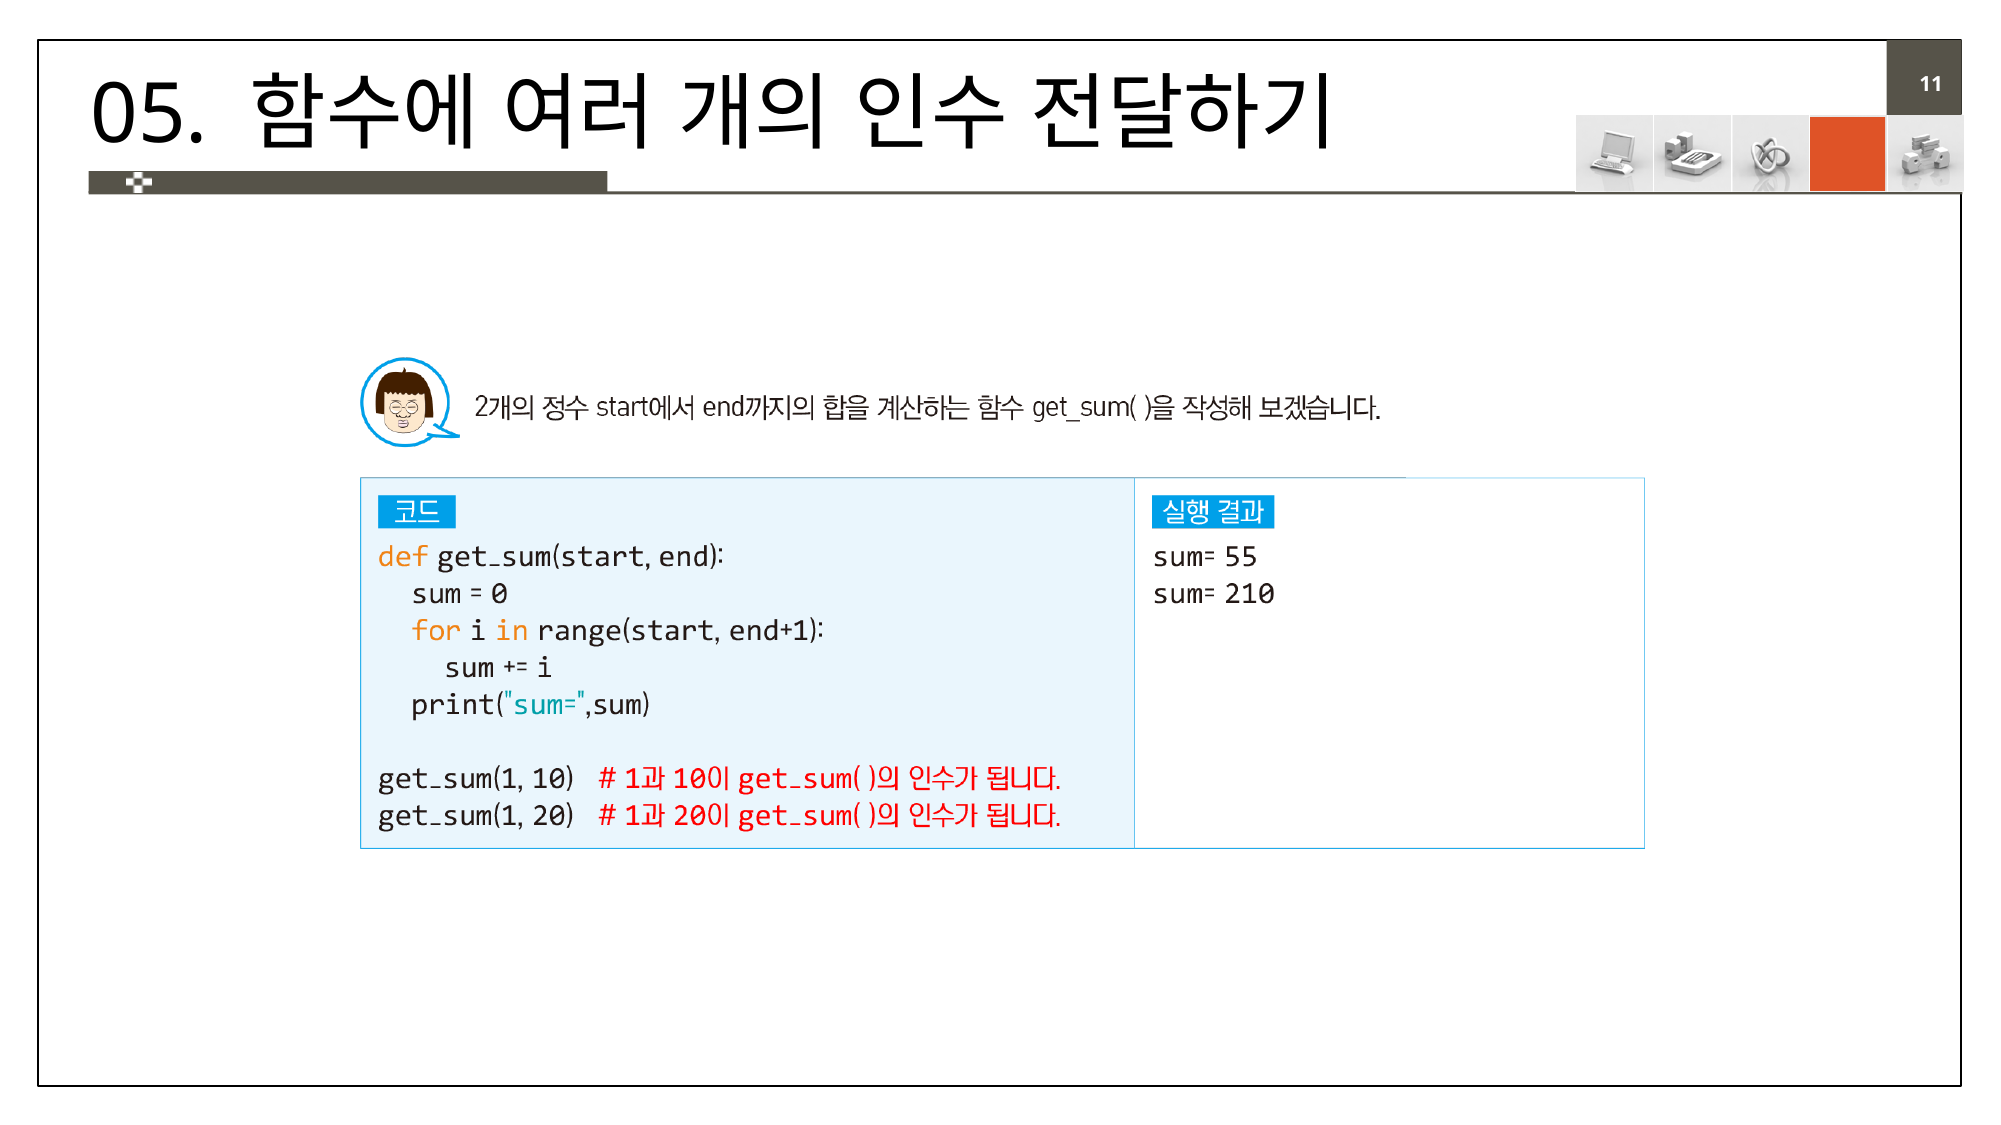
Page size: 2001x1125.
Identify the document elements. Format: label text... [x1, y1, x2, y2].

picture [315, 337, 1707, 866]
picture [1808, 114, 1964, 192]
title 05. 함수에 여러 개의 인수 전달하기 [76, 62, 1808, 208]
